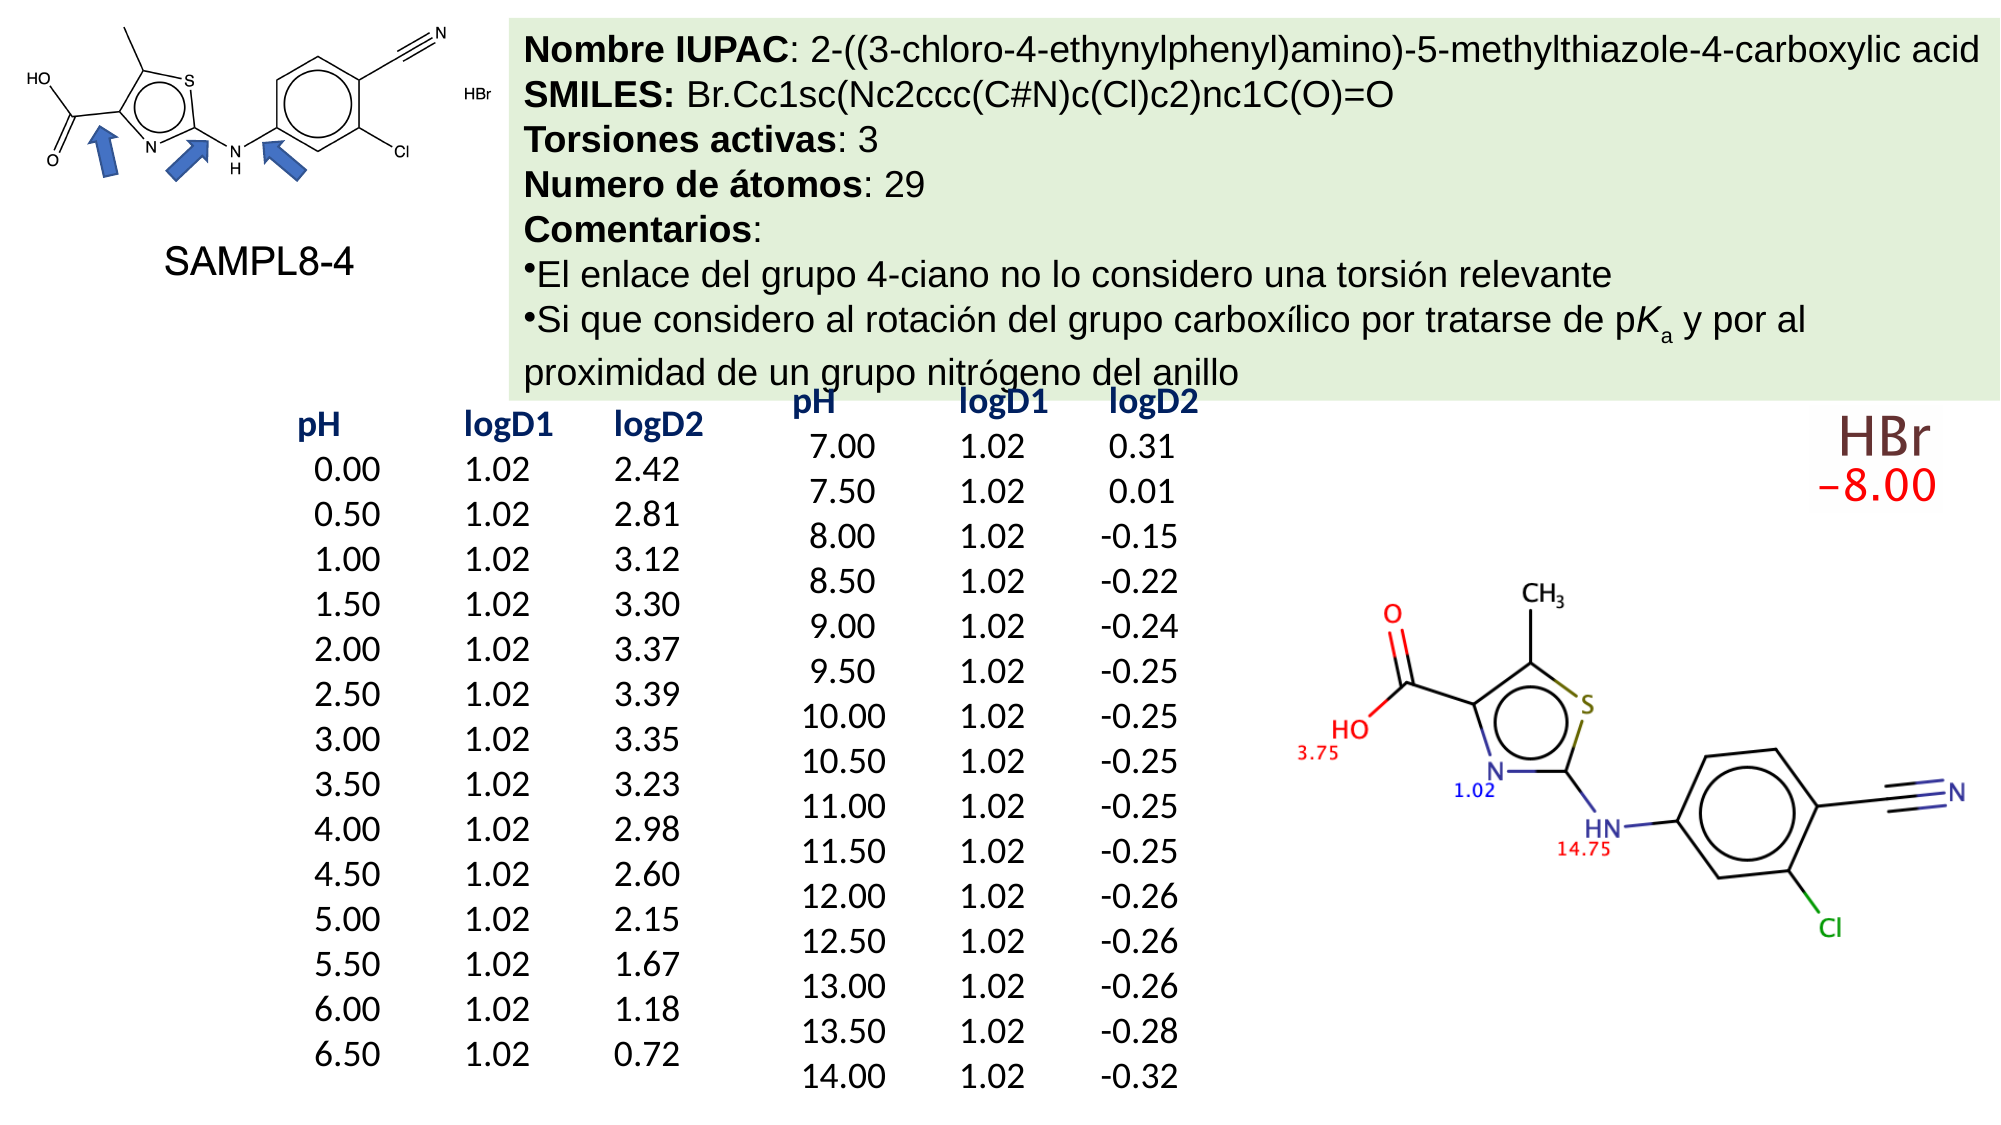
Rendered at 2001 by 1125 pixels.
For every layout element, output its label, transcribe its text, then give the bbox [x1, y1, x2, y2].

text_box [0, 0, 2000, 75]
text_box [13, 12, 496, 297]
text_box pH logD1 logD2 0.00 1.02 2.42 0.50 1.02 2.81 1.00 1.02 3.12 1.50 1.02 3.30 2.00 1.02 3.37 2.50 1.02 3.39 3.00 1.02 3.35 3.50 1.02 3.23 4.00 1.02 2.98 4.50 1.02 2.60 5.00 1.02 2.15 5.50 1.02 1.67 6.00 1.02 1.18 6.50 1.02 0.72 [282, 391, 764, 1082]
text_box pH logD1 logD2 7.00 1.02 0.31 7.50 1.02 0.01 8.00 1.02 -0.15 8.50 1.02 -0.22 9.00 1.02 -0.24 9.50 1.02 -0.25 10.00 1.02 -0.25 10.50 1.02 -0.25 11.00 1.02 -0.25 11.50 1.02 -0.25 12.00 1.02 -0.26 12.50 1.02 -0.26 13.00 1.02 -0.26 13.50 1.02 -0.28 14.00 1.02 -0.32 [777, 368, 1315, 1104]
picture [1281, 535, 2000, 963]
text_box Nombre IUPAC: 2-((3-chloro-4-ethynylphenyl)amino)-5-methylthiazole-4-carboxylic acid SMILES: Br.Cc1sc(Nc2ccc(C#N)c(Cl)c2)nc1C(O)=O Torsiones activas: 3 Numero de átomos: 29 Comentarios: El enlace del grupo 4-ciano no lo considero una torsión relevante Si que considero al rotación del grupo carboxílico por tratarse de pKa y por al proximidad de un grupo nitrógeno del anillo [508, 17, 2000, 401]
picture [1809, 405, 1943, 513]
